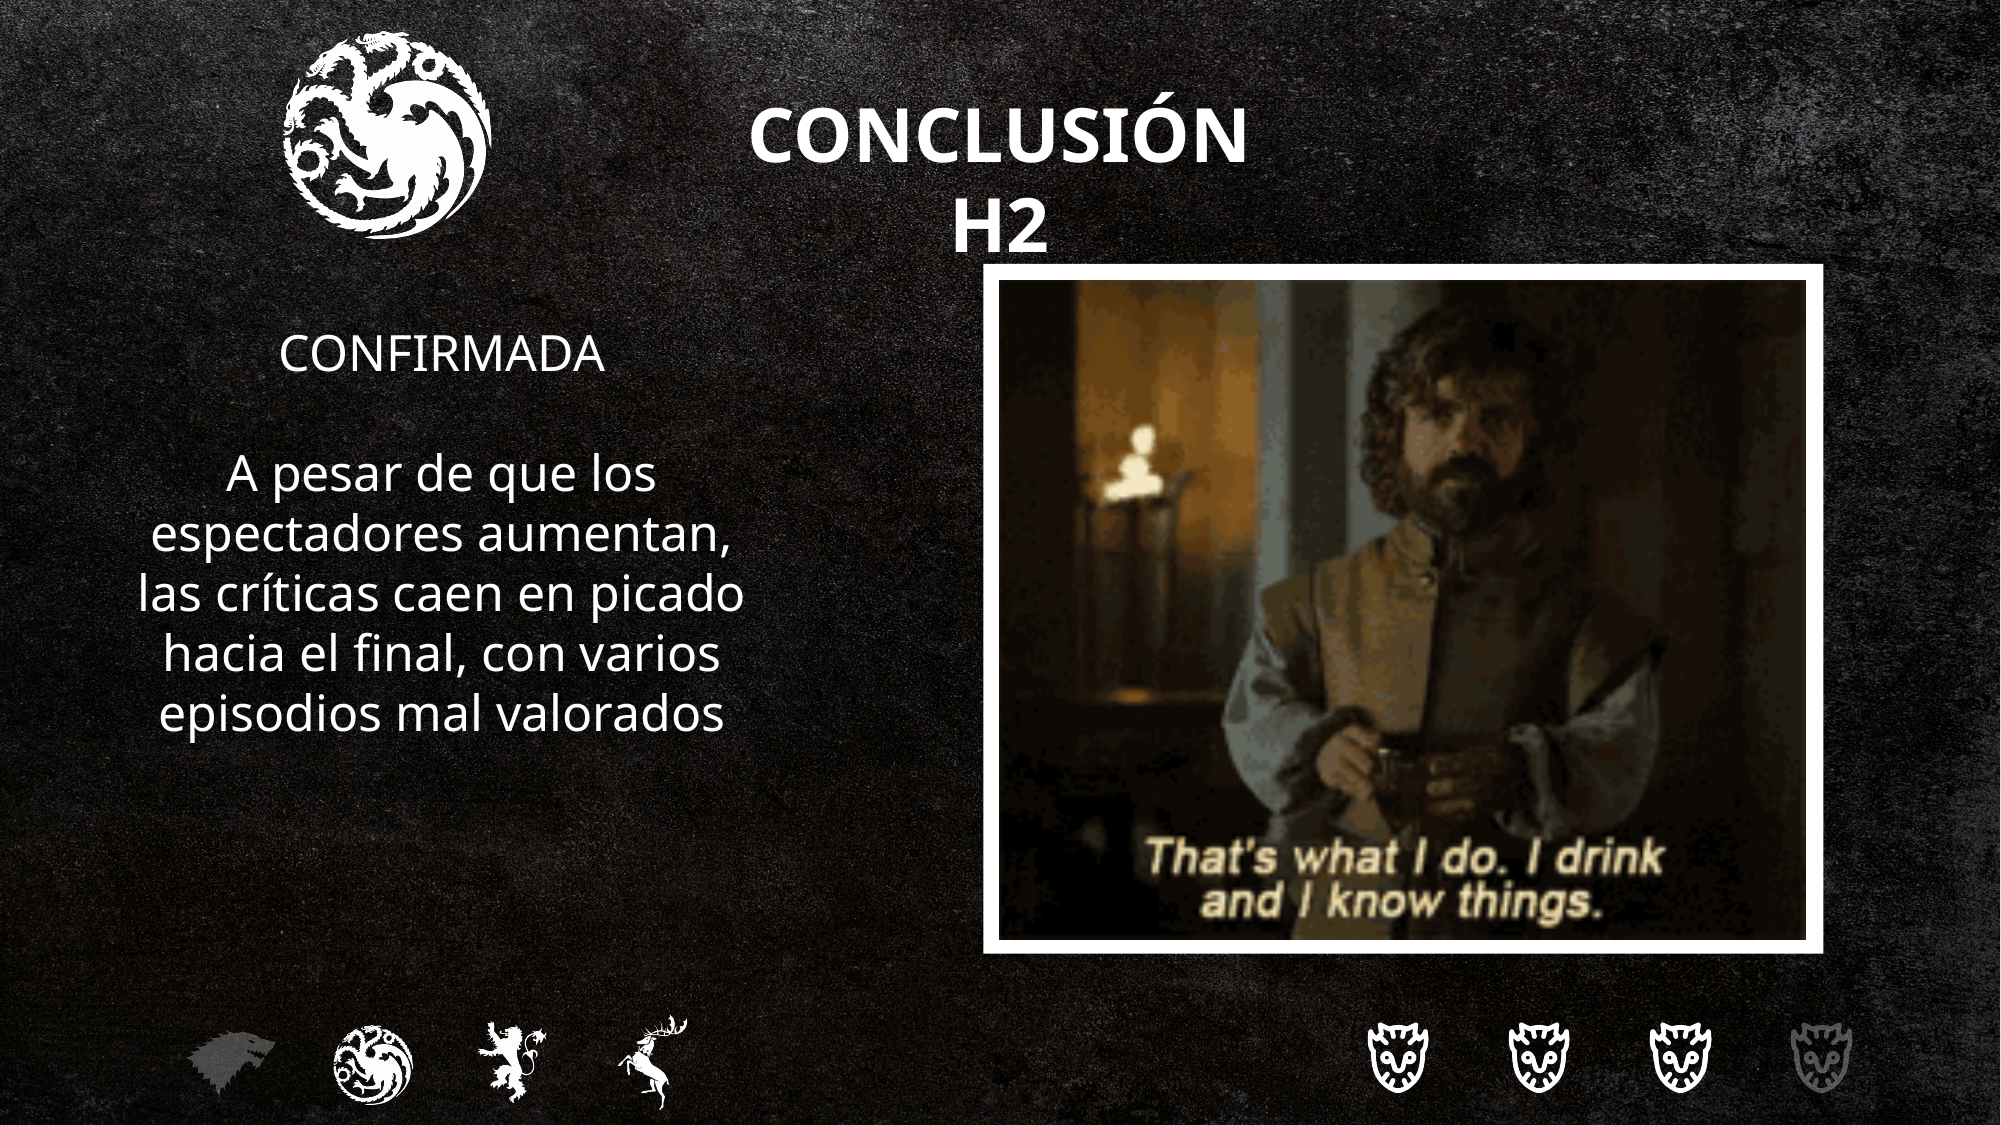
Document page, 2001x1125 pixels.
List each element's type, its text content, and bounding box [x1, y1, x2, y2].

picture [0, 0, 2001, 1125]
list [602, 1009, 708, 1116]
text_box CONFIRMADA A pesar de que los espectadores aumentan, las críticas caen en picado hacia el final, con varios episodios mal valorados [99, 313, 785, 749]
text_box [982, 262, 1825, 955]
text_box CONCLUSIÓN H2 [688, 80, 1311, 276]
